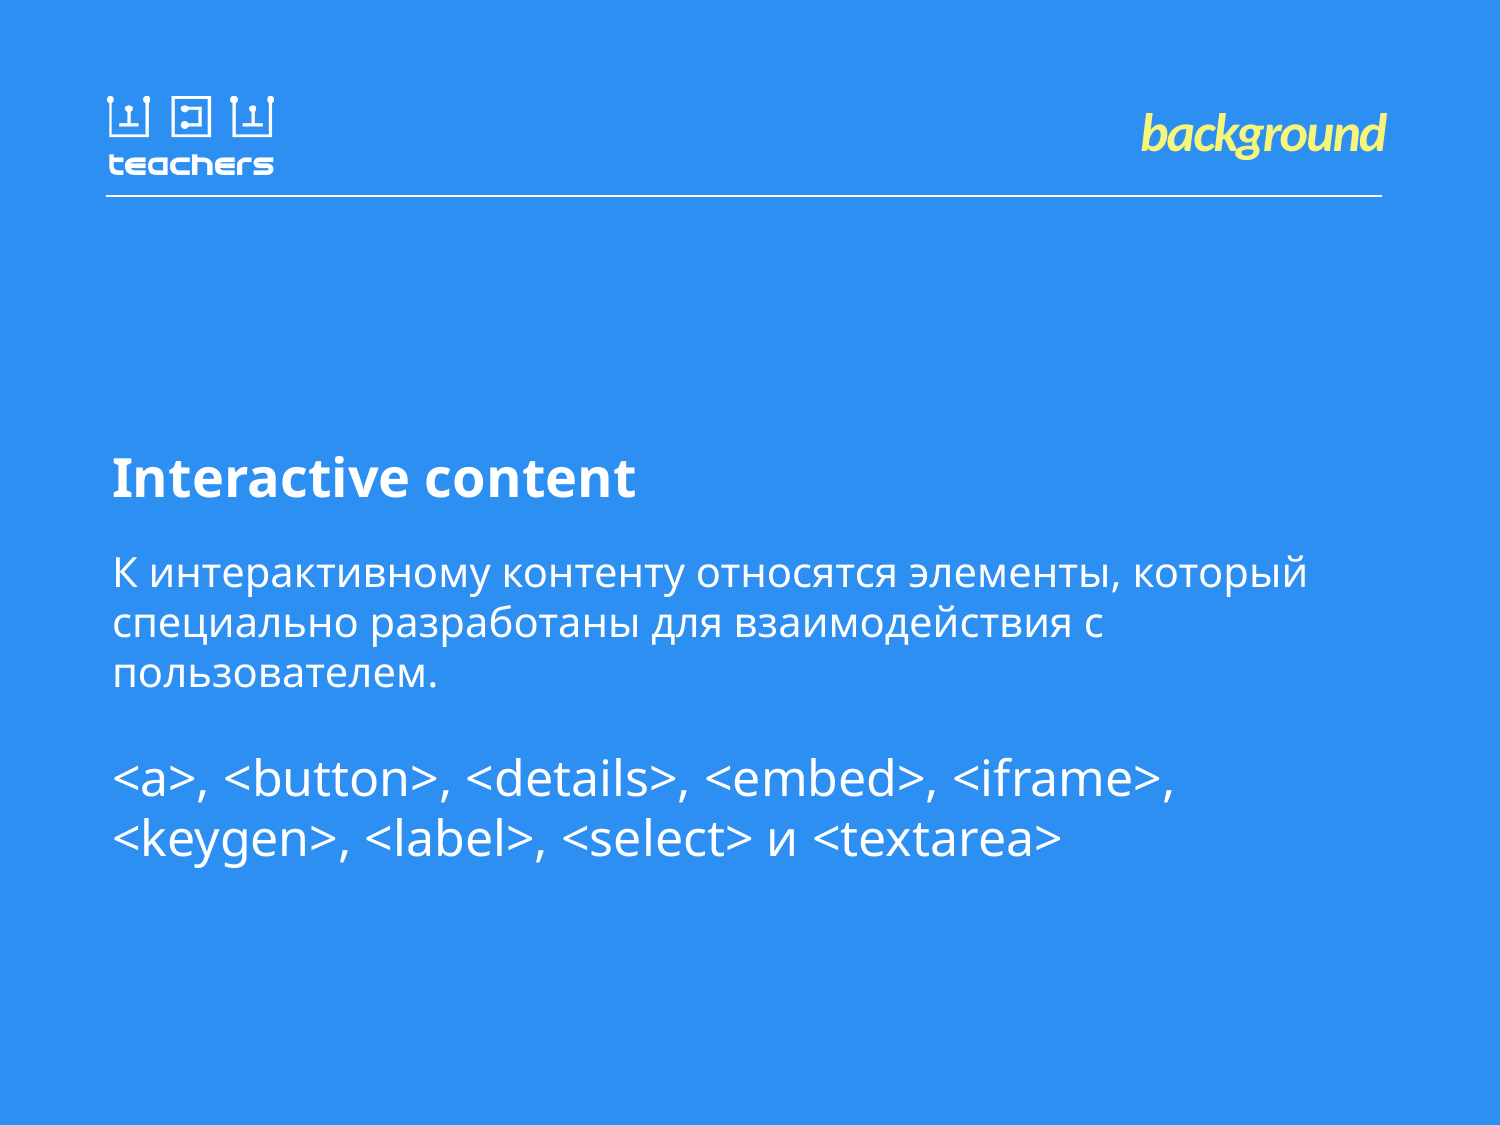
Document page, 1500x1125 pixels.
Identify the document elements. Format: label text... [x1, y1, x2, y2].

text_box Interactive content К интерактивному контенту относятся элементы, который специально разработаны для взаимодействия с пользователем. <a>, <button>, <details>, <embed>, <iframe>, <keygen>, <label>, <select> и <textarea> [100, 431, 1400, 878]
list background [100, 81, 1388, 188]
picture [100, 86, 279, 182]
